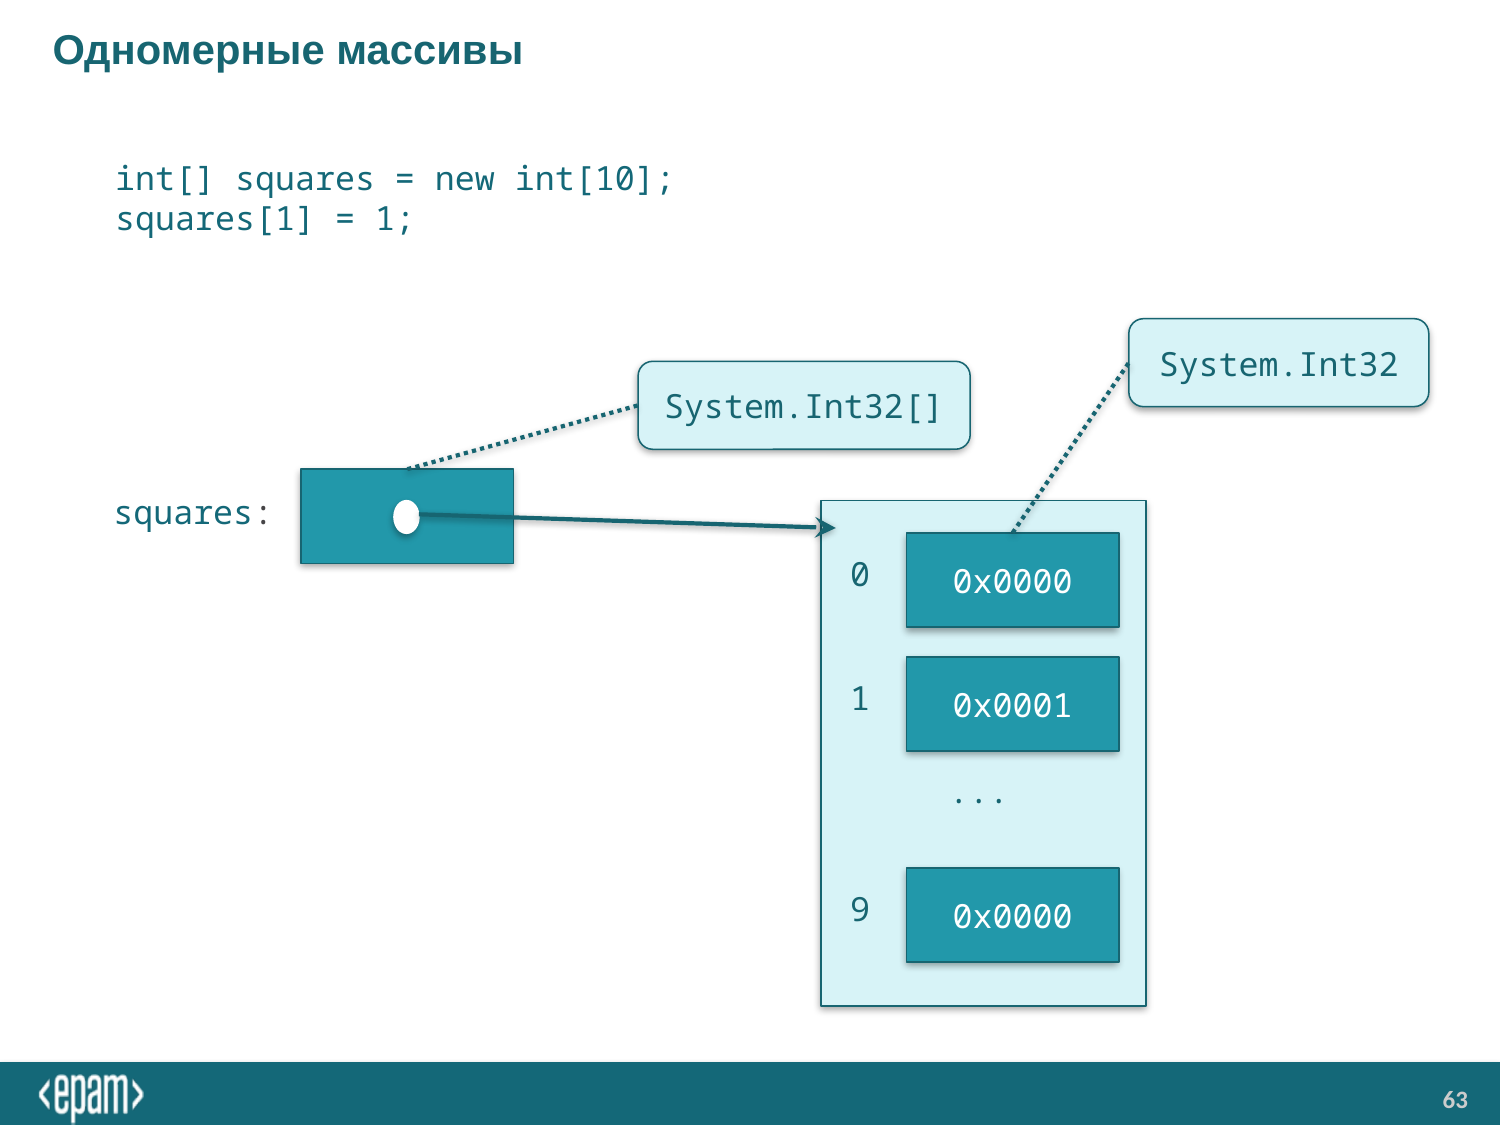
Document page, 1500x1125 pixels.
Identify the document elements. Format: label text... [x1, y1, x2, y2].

picture [38, 1074, 144, 1125]
title Одномерные массивы [0, 0, 1500, 95]
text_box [70, 149, 1430, 1007]
